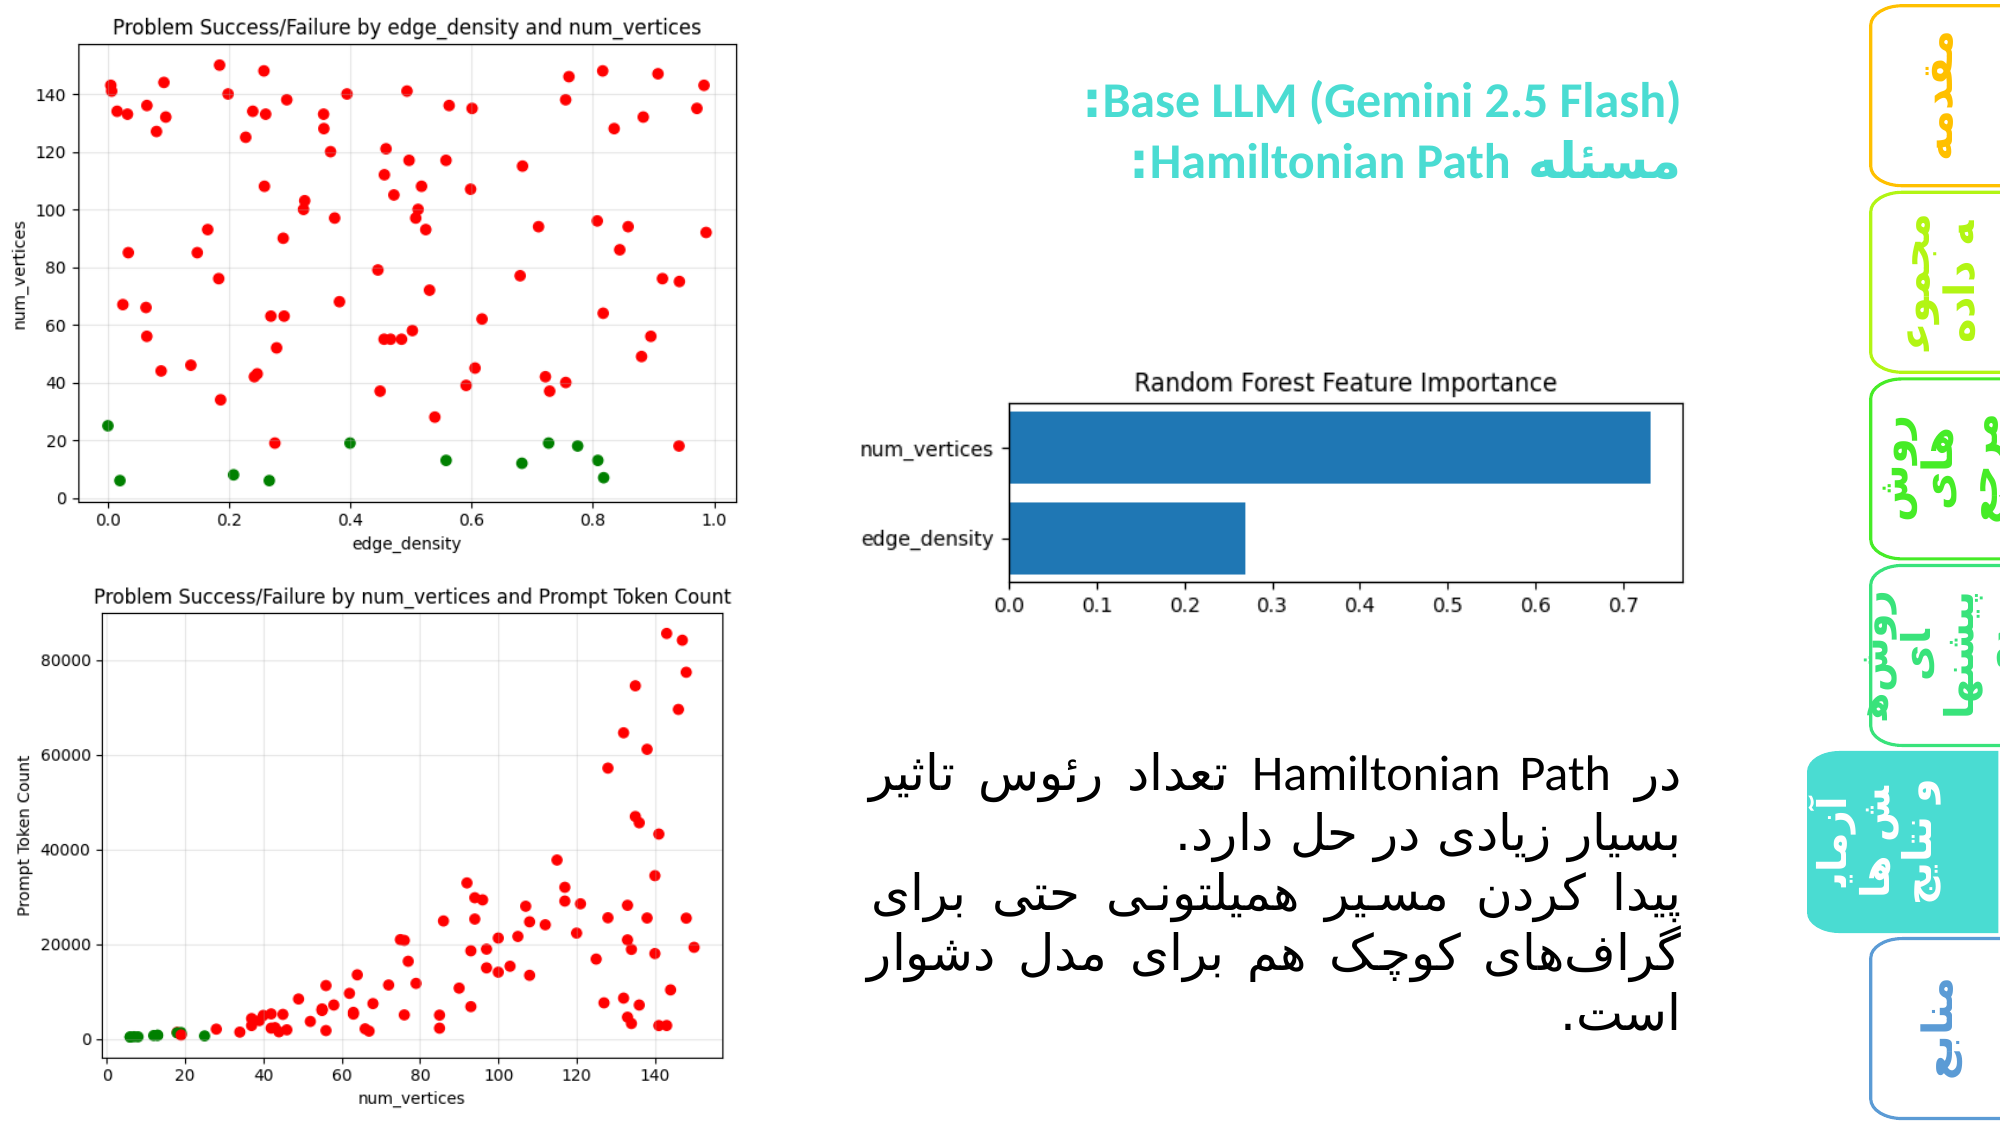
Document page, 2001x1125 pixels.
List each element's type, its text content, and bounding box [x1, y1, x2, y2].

text_box مقدمه [1869, 4, 2000, 187]
text_box مجموعه داده [1869, 191, 2000, 374]
text_box روش‌های پیشنهادی [1869, 564, 2000, 747]
picture [846, 357, 1697, 631]
text_box آزمایش ها و نتایج [1807, 750, 1999, 934]
picture [6, 576, 742, 1119]
text_box Base LLM (Gemini 2.5 Flash): [748, 59, 1697, 120]
text_box در Hamiltonian Path تعداد رئوس تاثیر بسیار زیادی در حل دارد. پیدا کردن مسیر همیلتونی حتی برای گراف‌های کوچک هم برای مدل دشوار است. [846, 732, 1697, 1048]
picture [0, 6, 748, 565]
text_box روش های مرجع [1869, 377, 2000, 560]
text_box منابع [1869, 937, 2000, 1120]
text_box مسئله Hamiltonian Path: [748, 120, 1697, 196]
